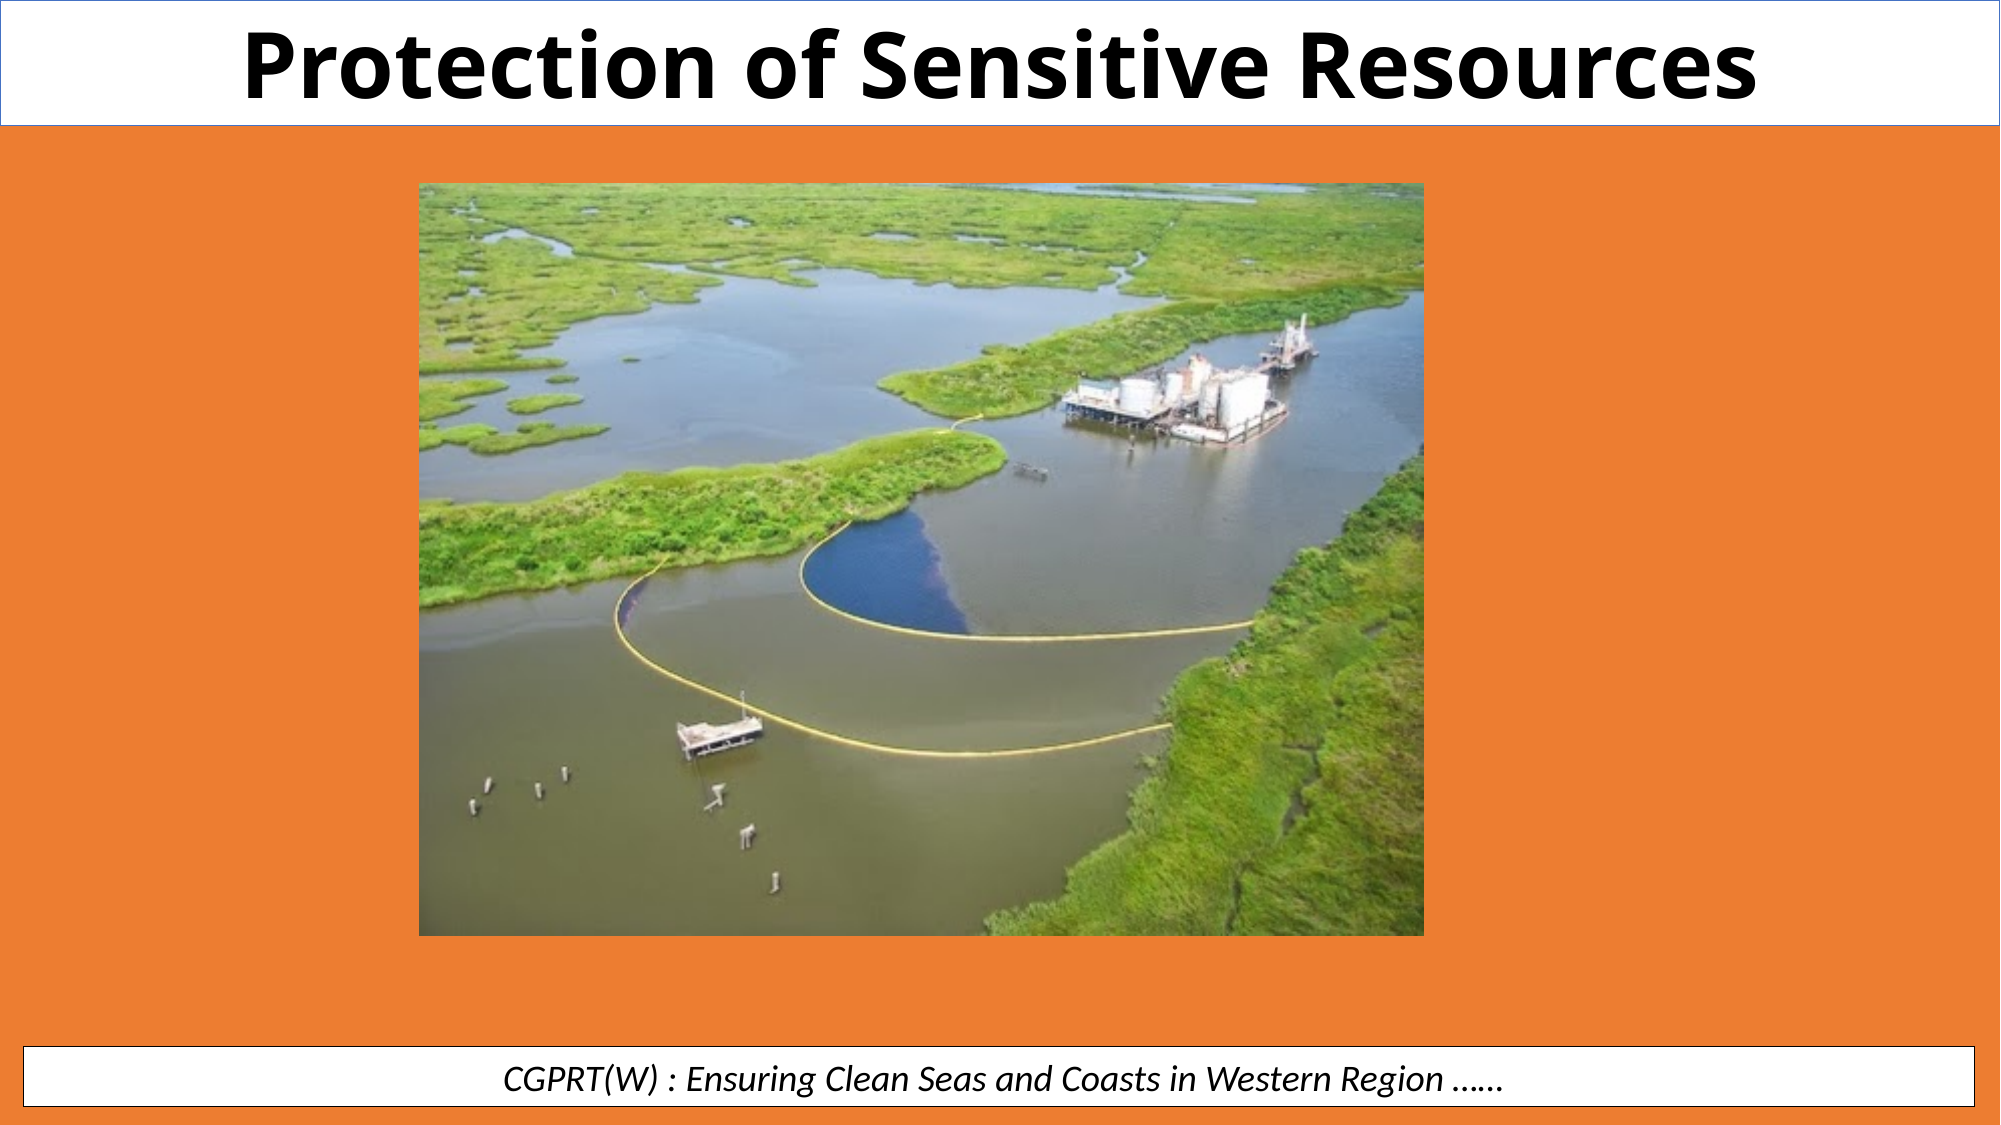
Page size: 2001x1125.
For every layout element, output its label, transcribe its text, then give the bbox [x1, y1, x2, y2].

text_box Protection of Sensitive Resources [71, 12, 1929, 105]
text_box [0, 0, 2000, 126]
picture [419, 183, 1424, 936]
text_box CGPRT(W) : Ensuring Clean Seas and Coasts in Western Region …… [23, 1046, 1975, 1107]
